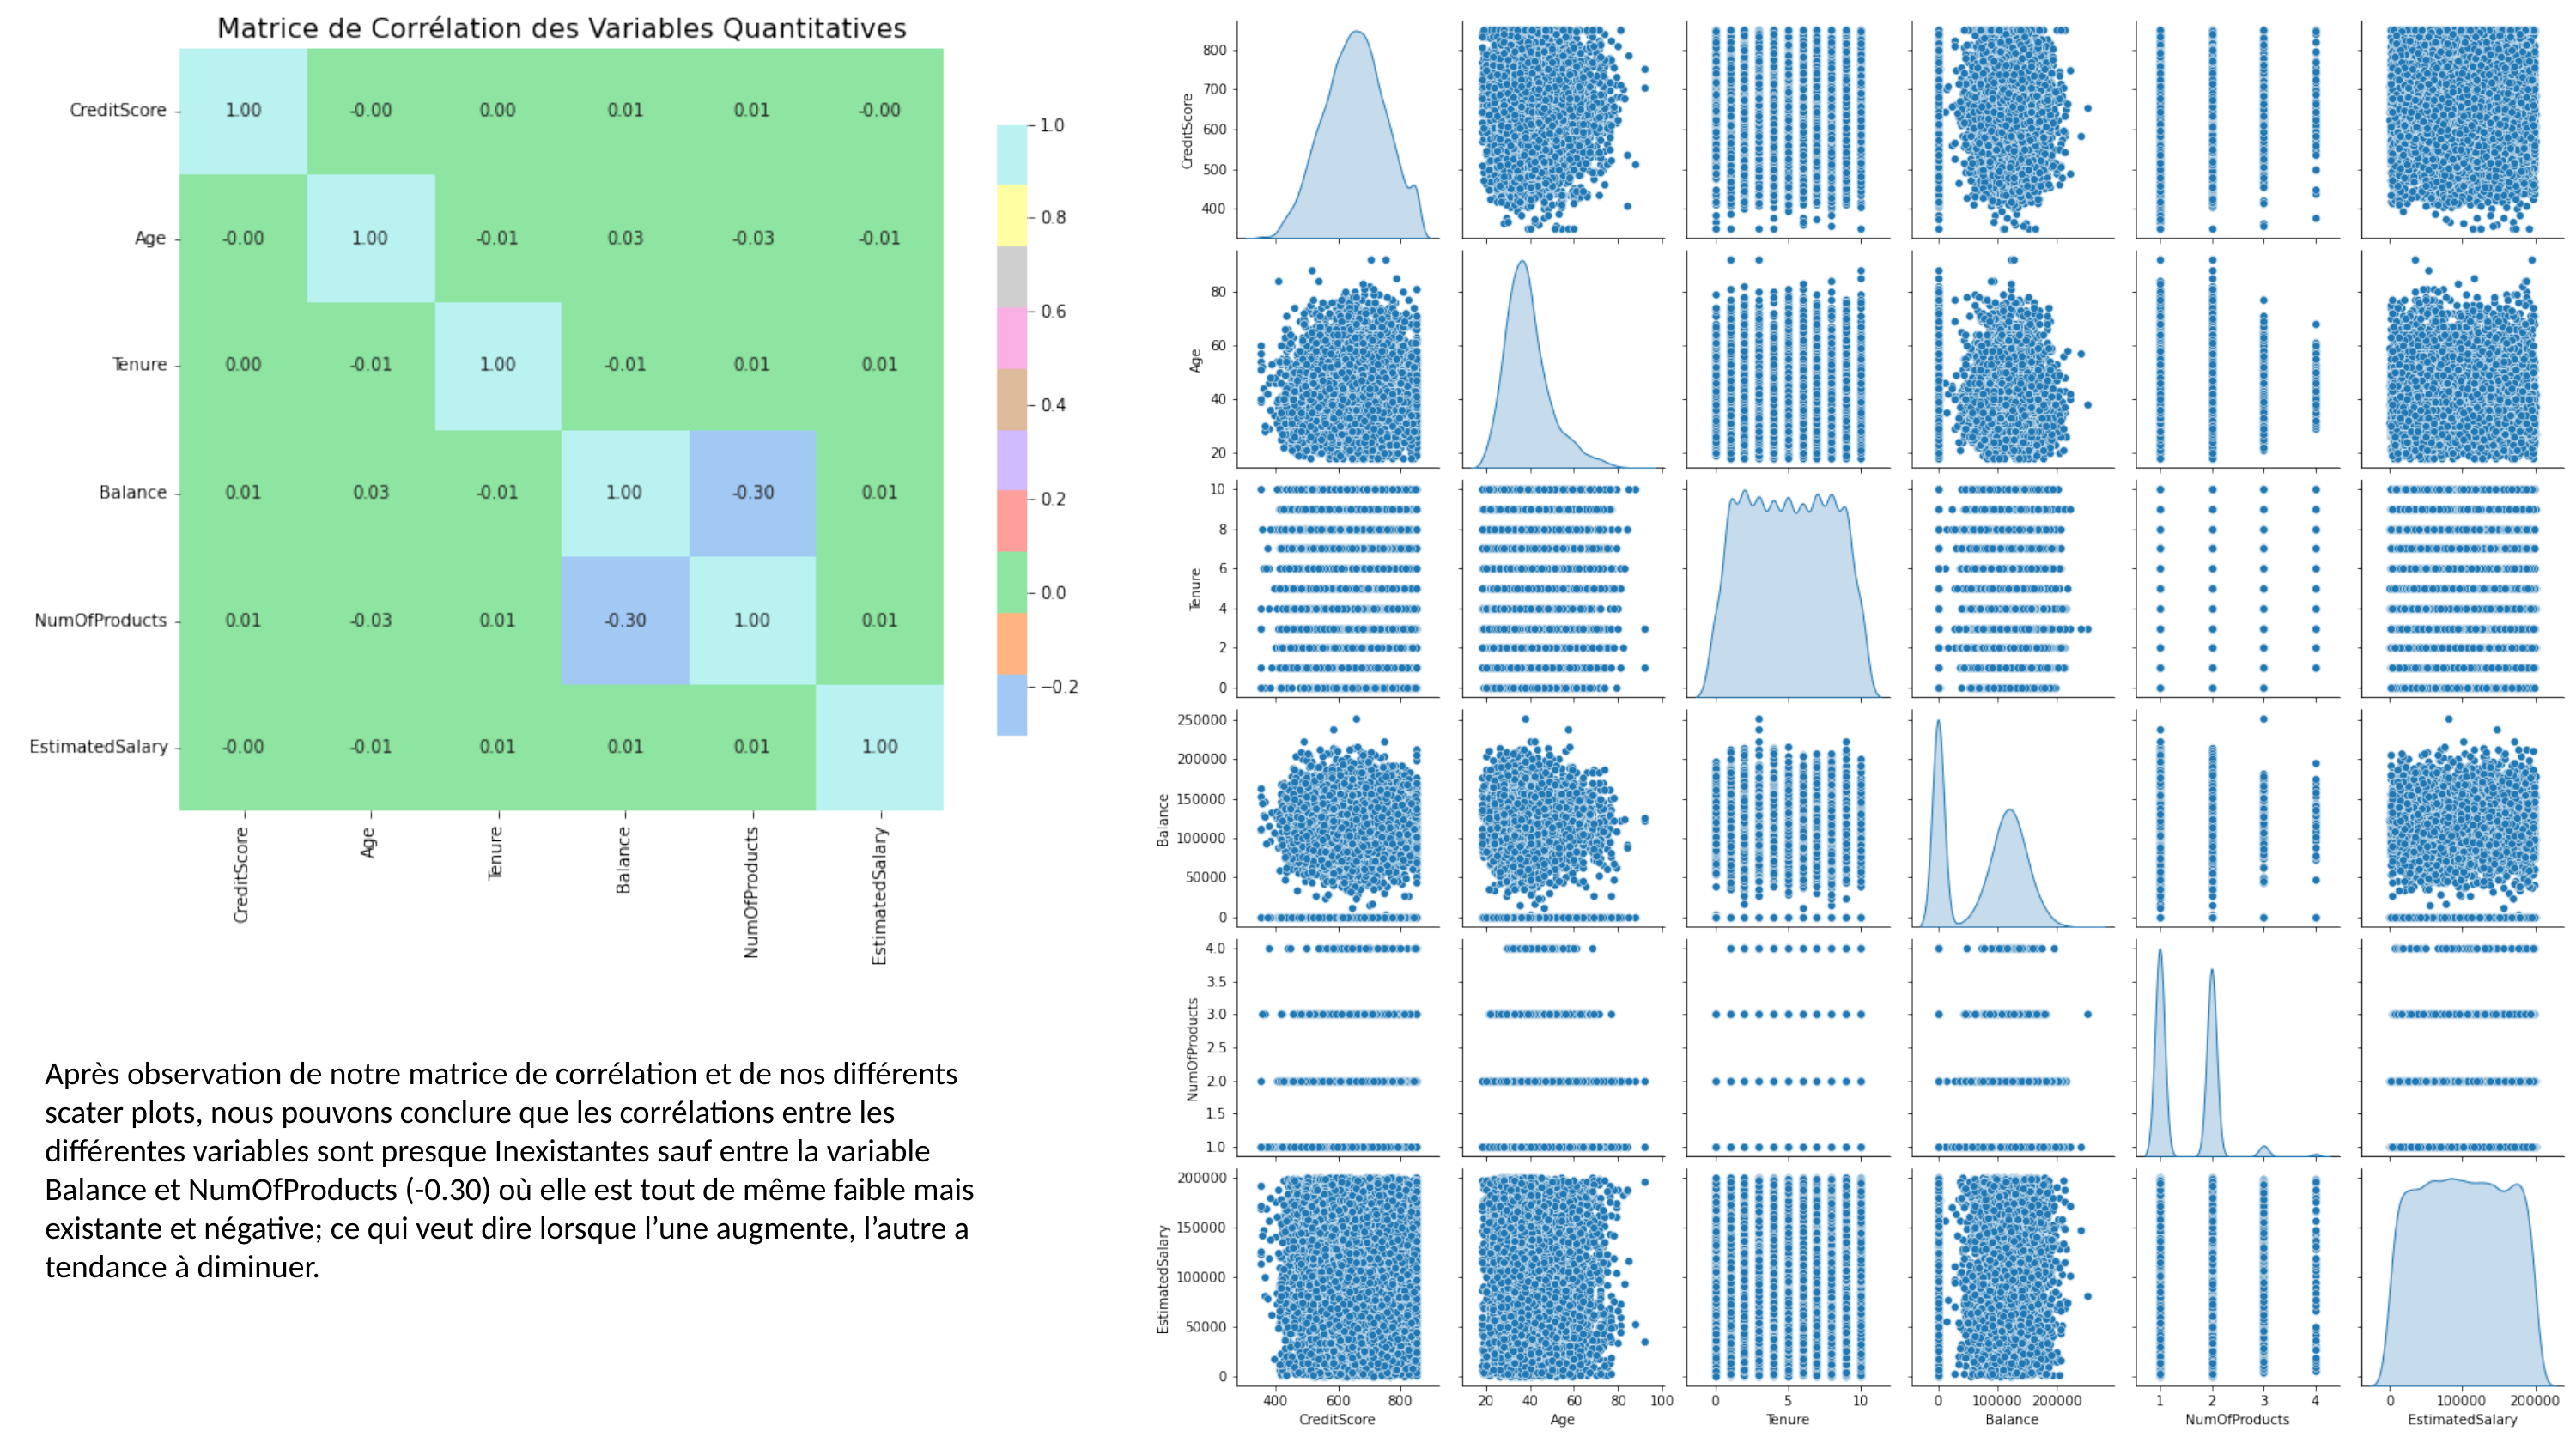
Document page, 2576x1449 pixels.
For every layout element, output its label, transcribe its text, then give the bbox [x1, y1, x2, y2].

picture [0, 0, 2576, 1449]
text_box Après observation de notre matrice de corrélation et de nos différents scater plots, nous pouvons conclure que les corrélations entre les différentes variables sont presque Inexistantes sauf entre la variable Balance et NumOfProducts (-0.30) où elle est tout de même faible mais existante et négative; ce qui veut dire lorsque l’une augmente, l’autre a tendance à diminuer. [32, 1046, 1030, 1291]
